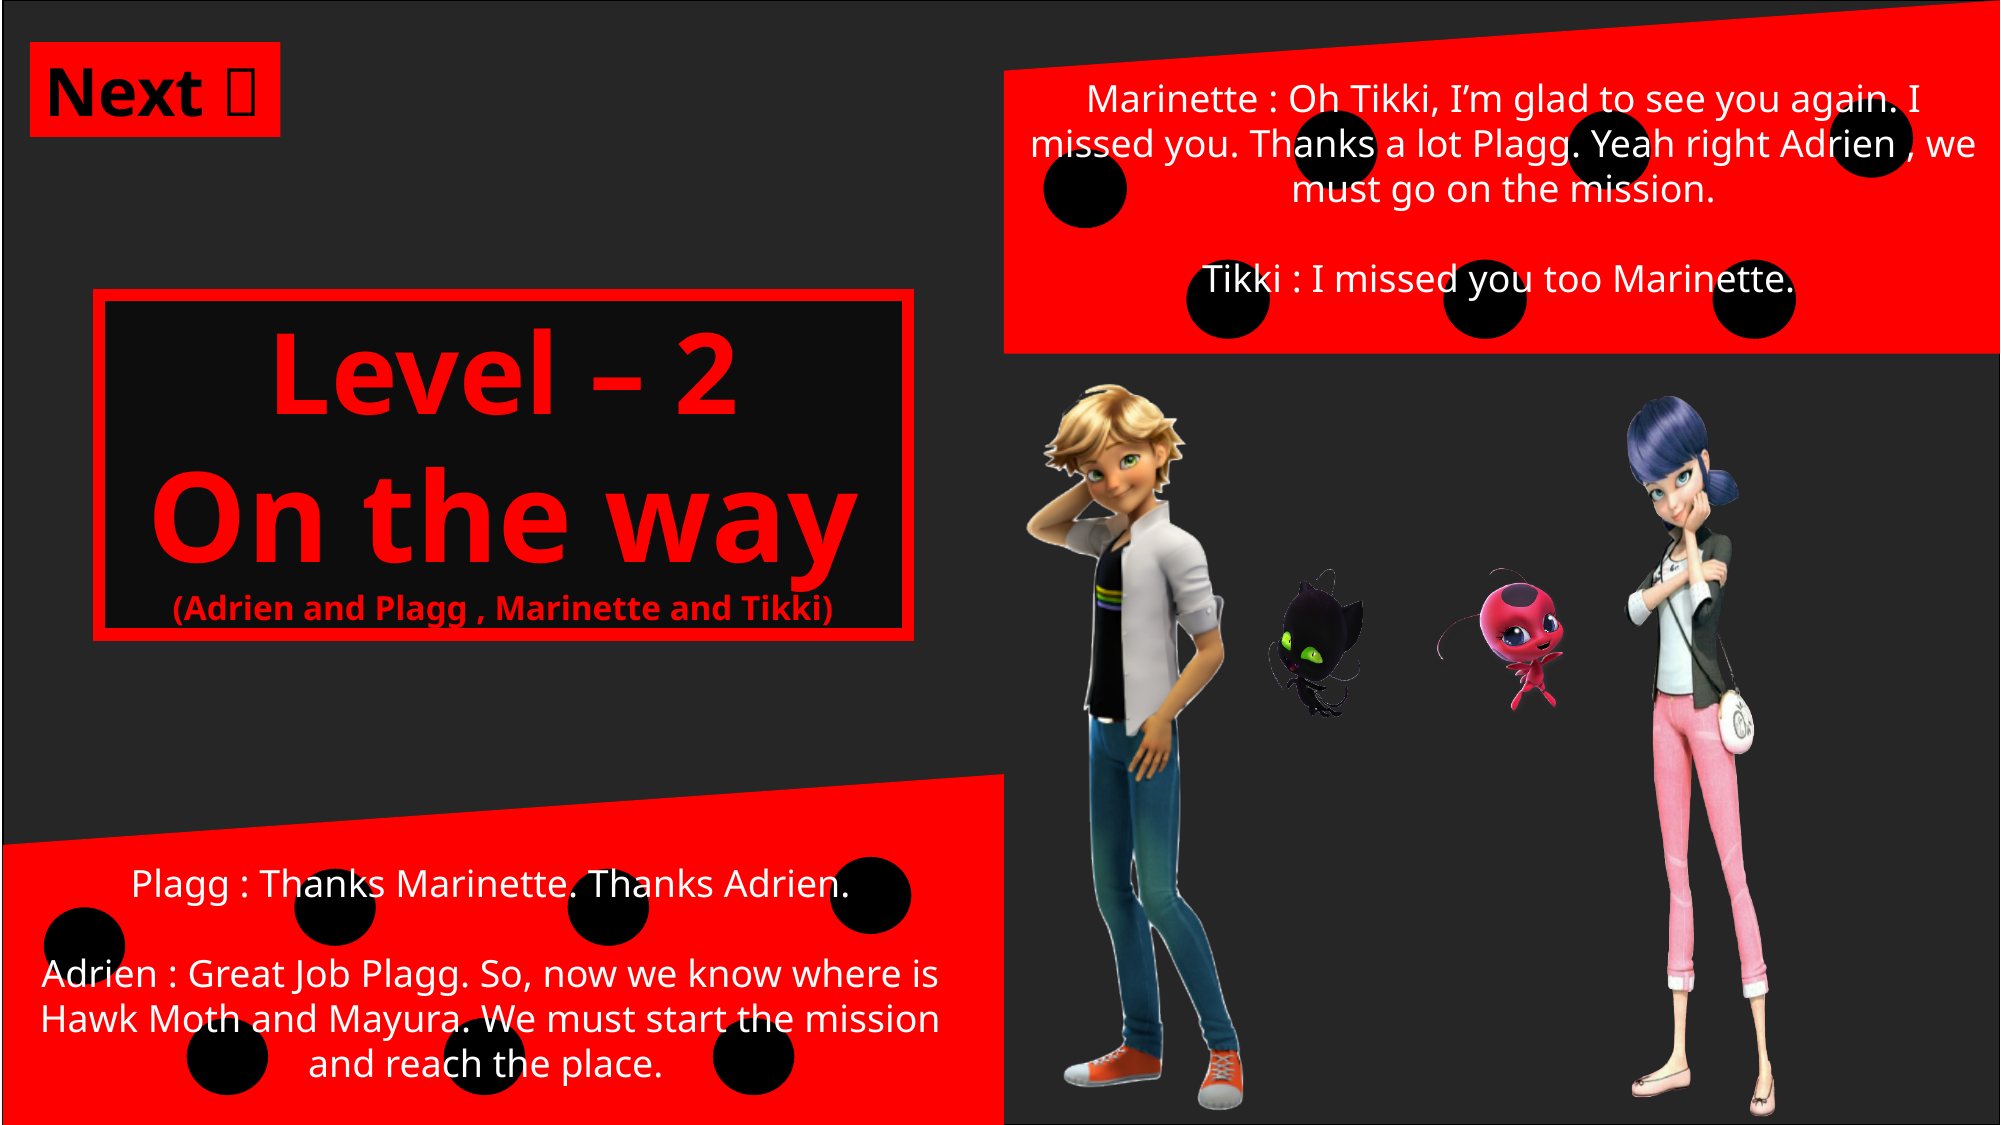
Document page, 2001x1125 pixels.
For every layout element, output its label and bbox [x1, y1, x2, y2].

text_box [0, 0, 2000, 1125]
